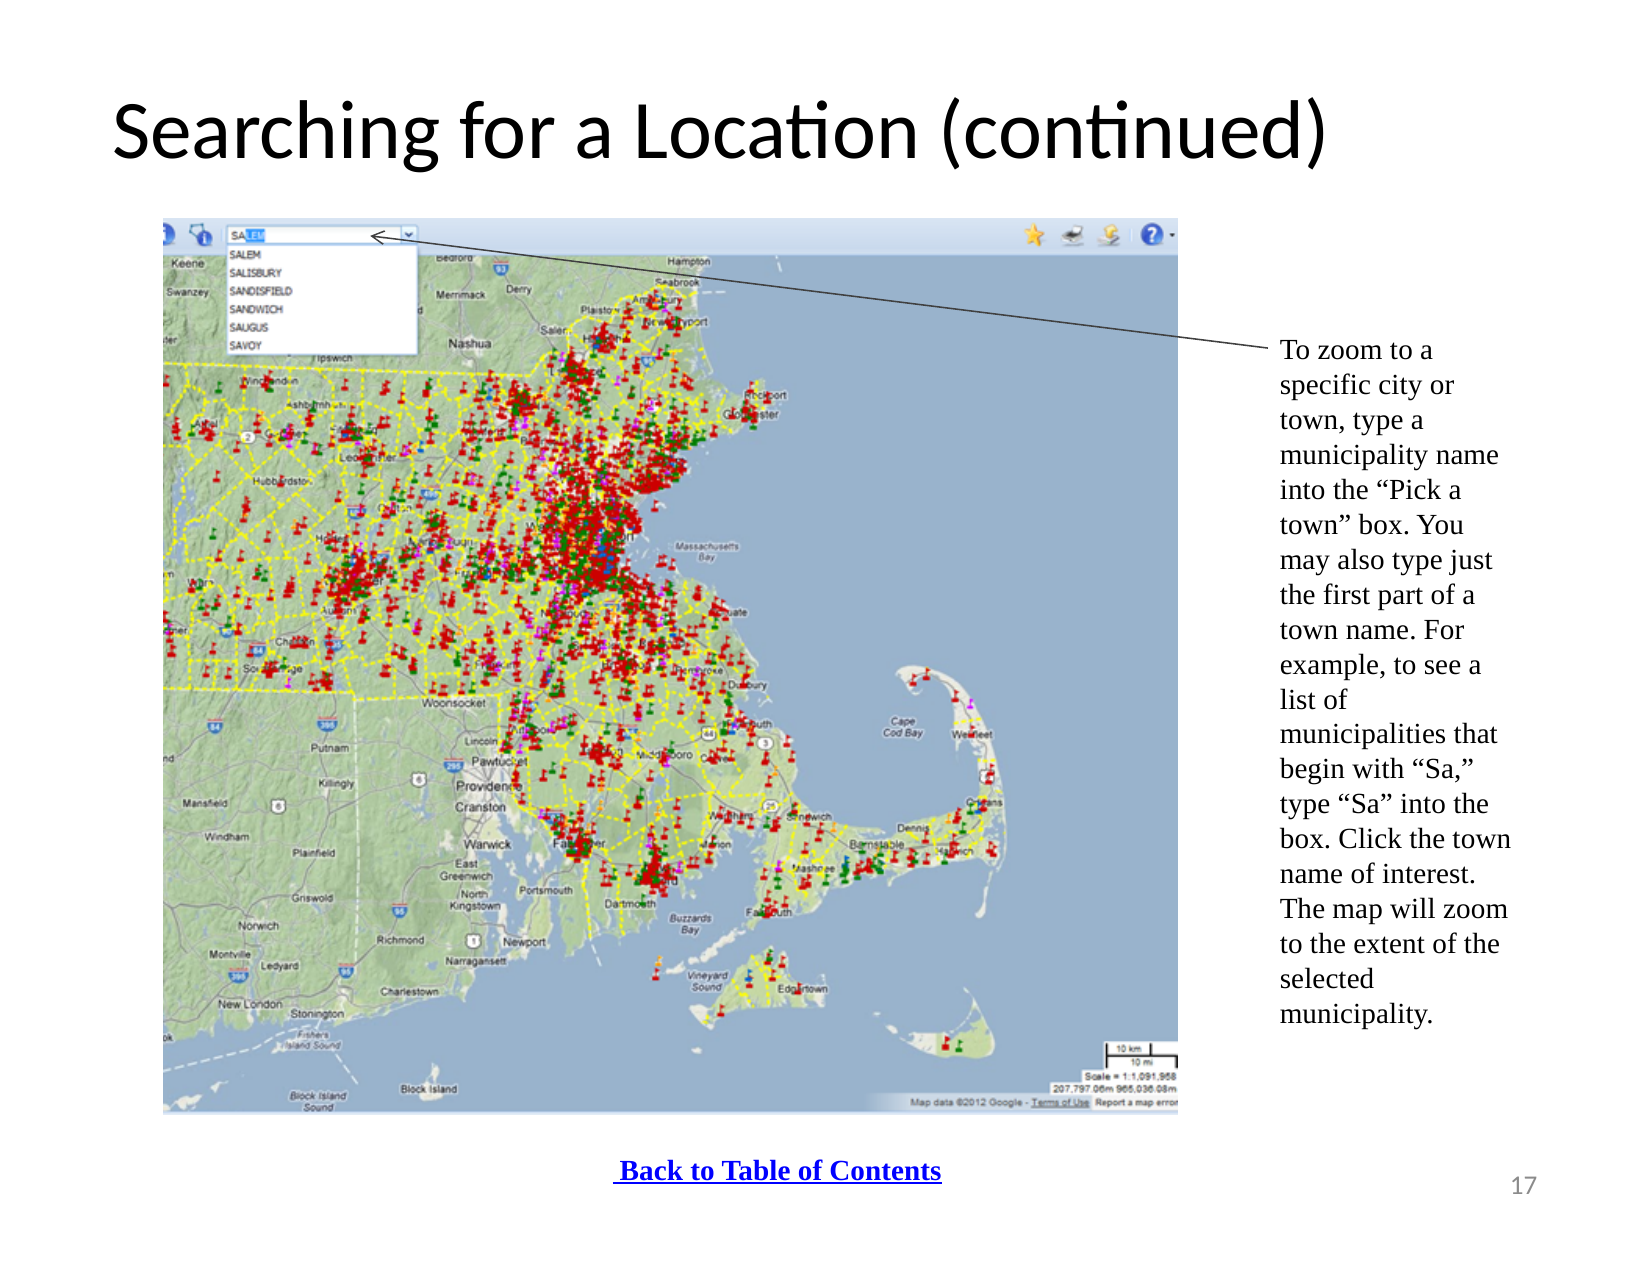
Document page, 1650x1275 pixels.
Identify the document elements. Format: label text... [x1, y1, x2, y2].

text_box To zoom to a specific city or town, type a municipality name into the “Pick a town” box. You may also type just the first part of a town name. For example, to see a list of municipalities that begin with “Sa,” type “Sa” into the box. Click the town name of interest. The map will zoom to the extent of the selected municipality. [1279, 330, 1625, 1030]
picture [163, 217, 1178, 1116]
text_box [369, 235, 1269, 349]
text_box Back to Table of Contents [500, 1151, 949, 1222]
title Searching for a Location (continued) [0, 19, 1650, 232]
